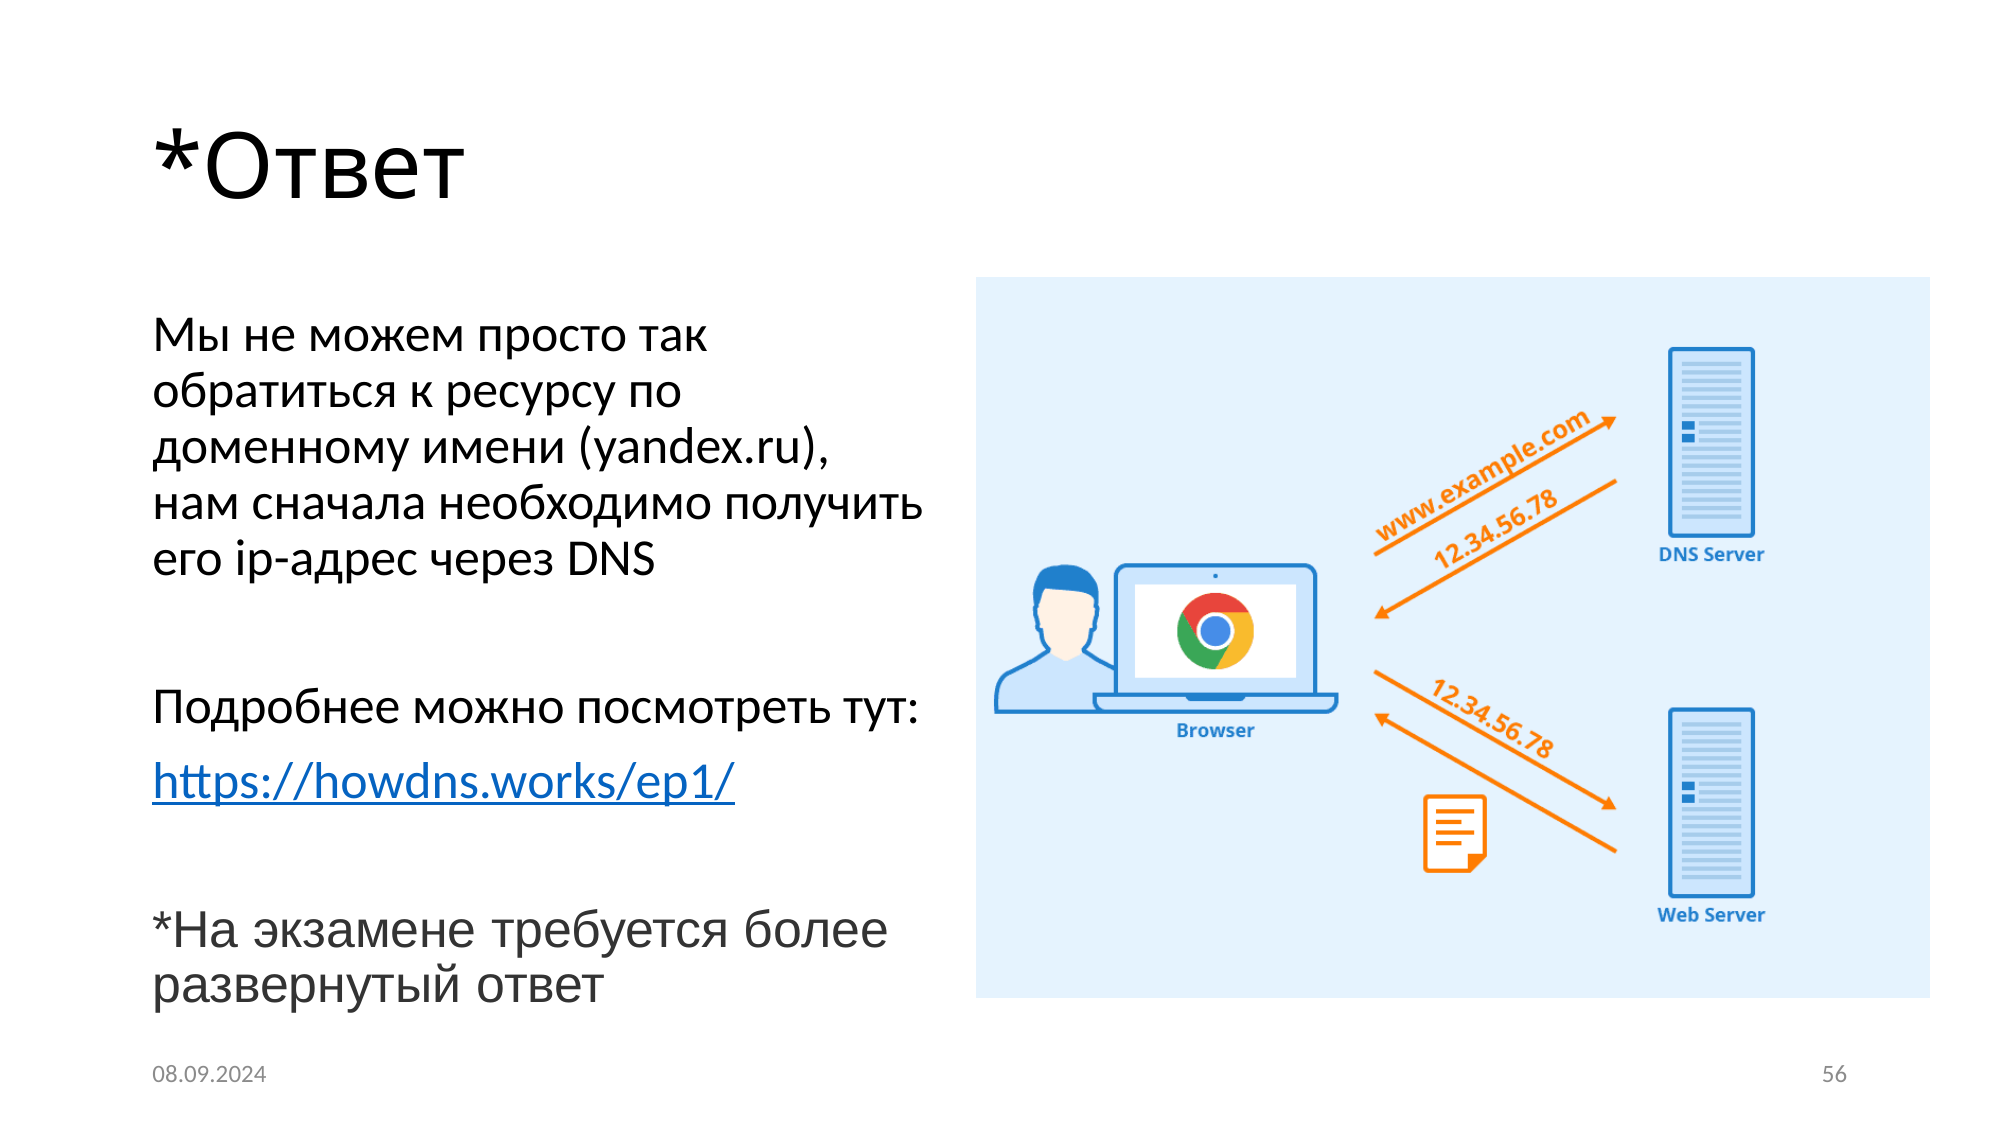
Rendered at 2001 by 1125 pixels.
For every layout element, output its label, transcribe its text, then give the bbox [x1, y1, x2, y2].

slide_number 56 [1412, 1042, 1863, 1103]
title *Ответ [137, 59, 1863, 278]
list Мы не можем просто так обратиться к ресурсу по доменному имени (yandex.ru), нам сначала необходимо получить его ip-адрес через DNS Подробнее можно посмотреть тут: https://howdns.works/ep1/ *На экзамене требуется более развернутый ответ [137, 299, 941, 1043]
picture [975, 277, 1930, 998]
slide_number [137, 1043, 588, 1103]
